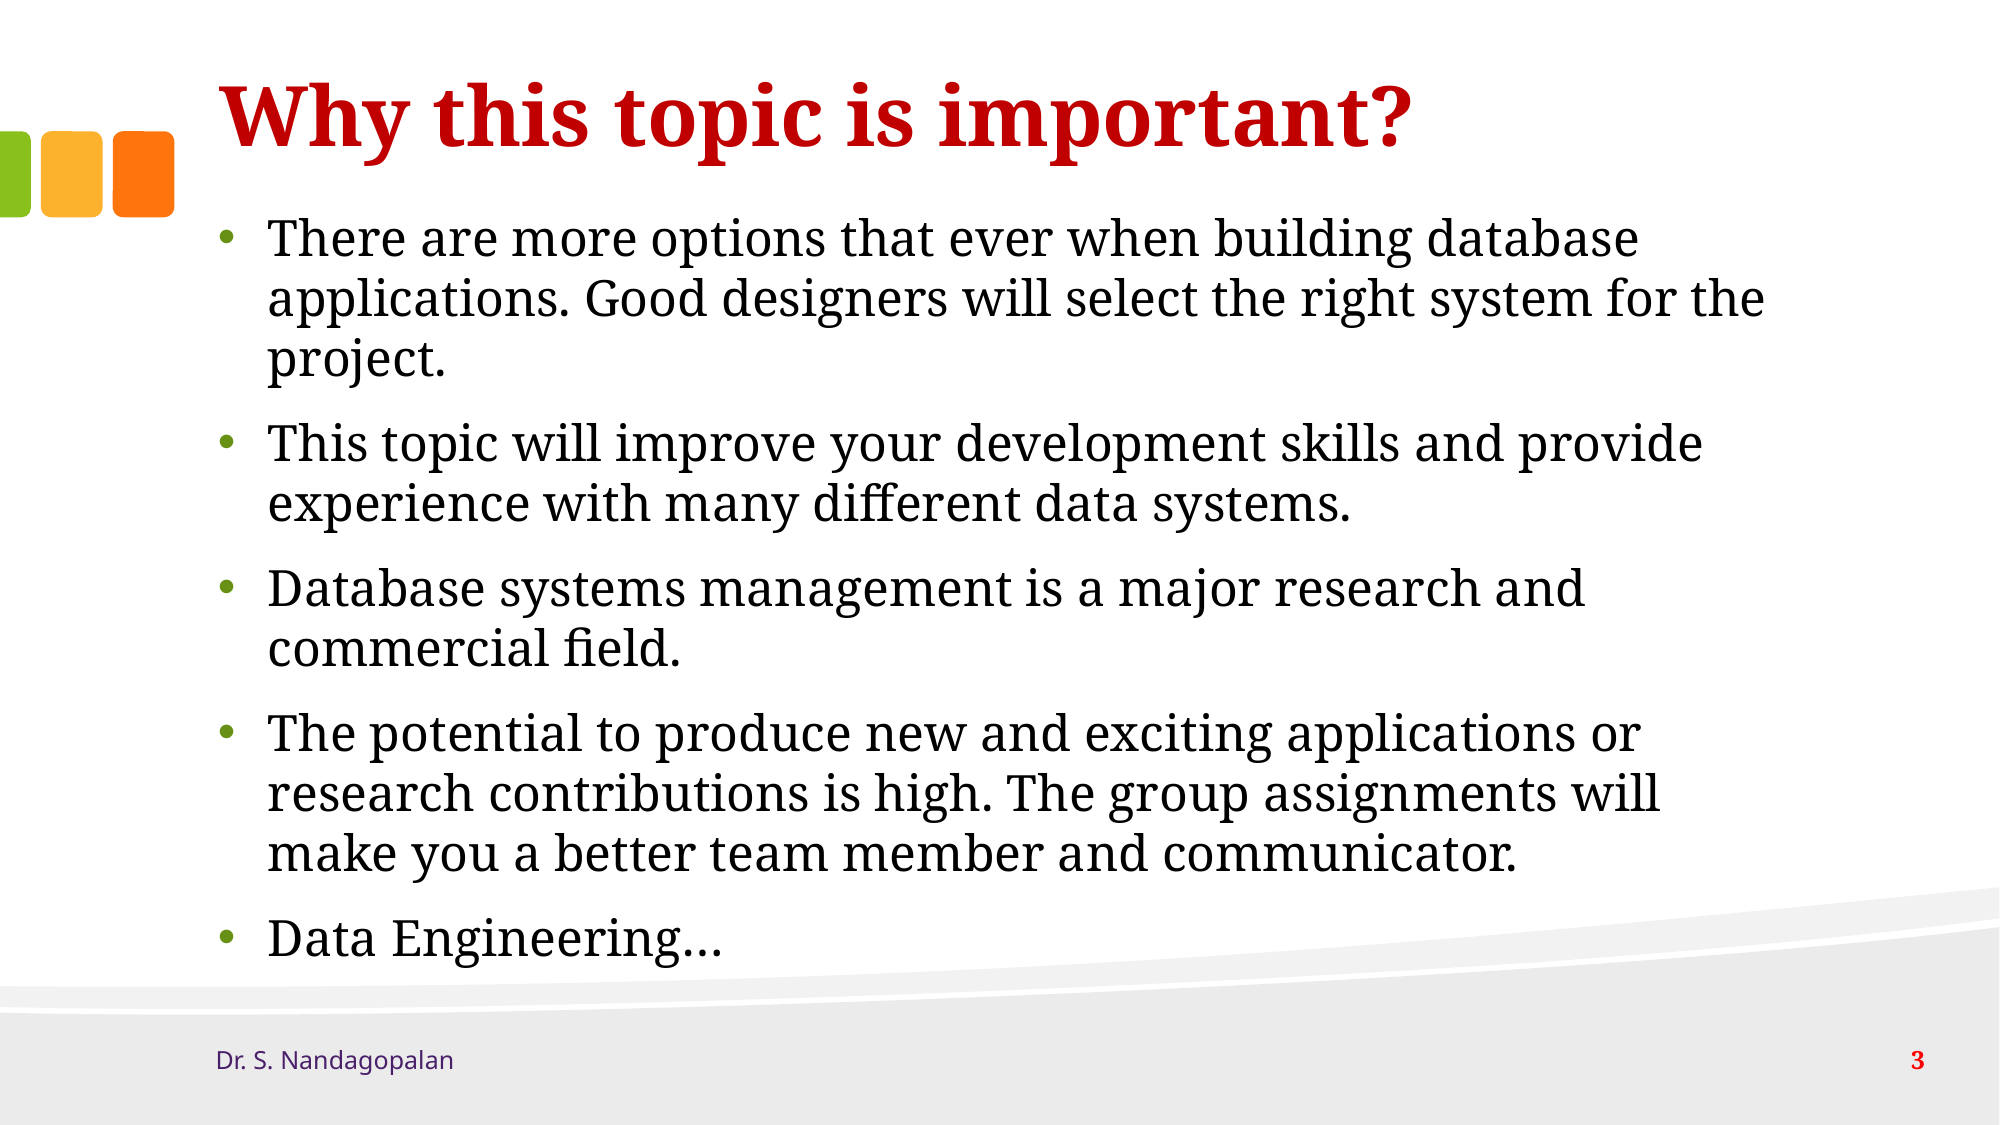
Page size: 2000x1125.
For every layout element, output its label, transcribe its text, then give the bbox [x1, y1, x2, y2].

list There are more options that ever when building database applications. Good designers will select the right system for the project. This topic will improve your development skills and provide experience with many different data systems. Database systems management is a major research and commercial field. The potential to produce new and exciting applications or research contributions is high. The group assignments will make you a better team member and communicator. Data Engineering… [197, 196, 1798, 1024]
title Why this topic is important? [199, 24, 1800, 173]
footer Dr. S. Nandagopalan [195, 1046, 1556, 1077]
slide_number 3 [1811, 1046, 1946, 1077]
